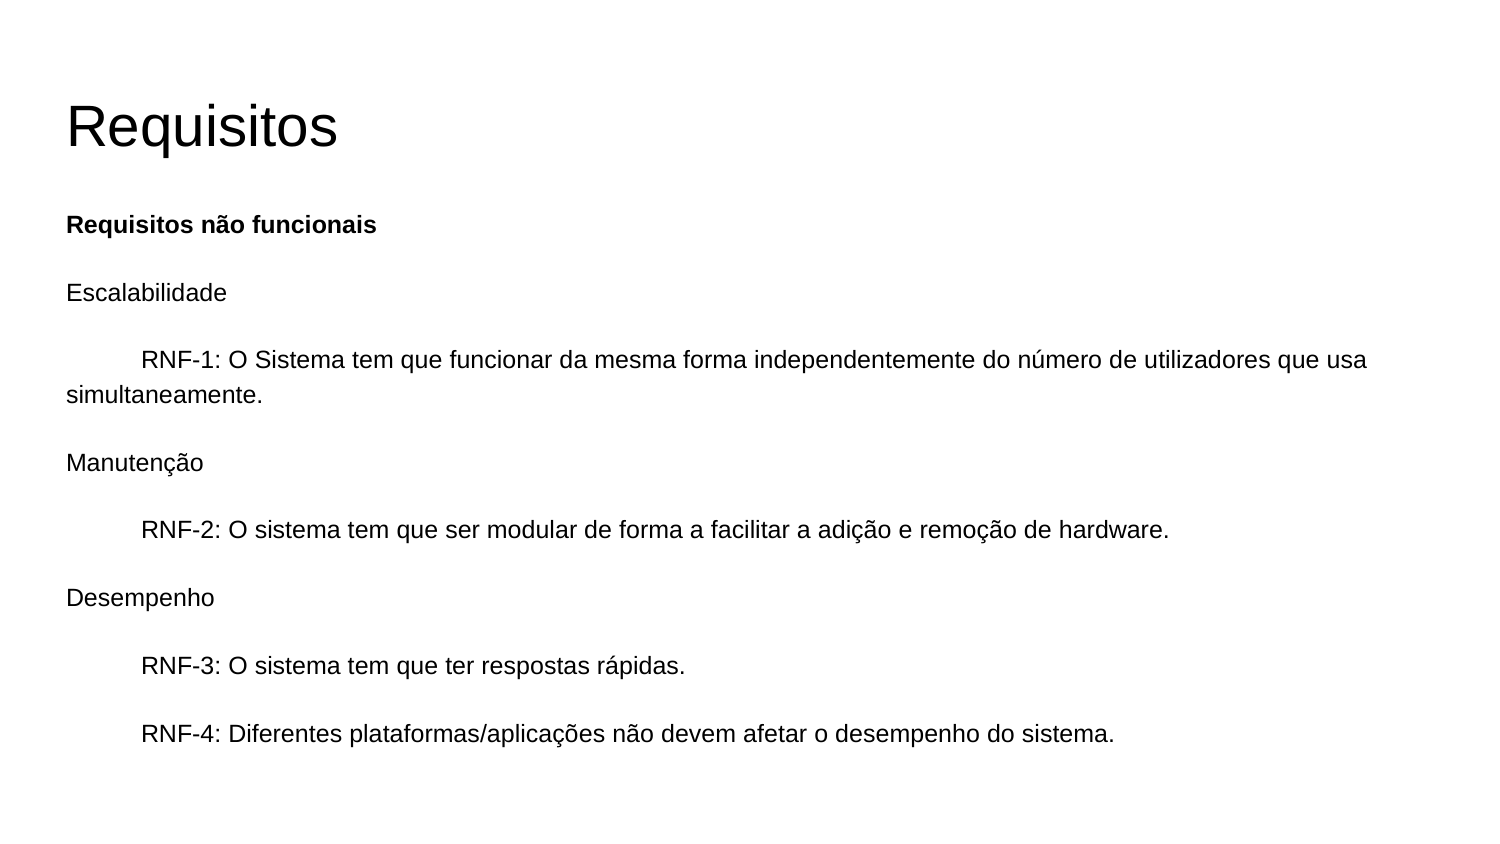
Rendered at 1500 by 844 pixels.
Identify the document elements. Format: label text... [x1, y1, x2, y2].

title Requisitos [51, 72, 1449, 167]
list Requisitos não funcionais Escalabilidade RNF-1: O Sistema tem que funcionar da mesma forma independentemente do número de utilizadores que usa simultaneamente. Manutenção RNF-2: O sistema tem que ser modular de forma a facilitar a adição e remoção de hardware. Desempenho RNF-3: O sistema tem que ter respostas rápidas. RNF-4: Diferentes plataformas/aplicações não devem afetar o desempenho do sistema. [51, 189, 1449, 750]
